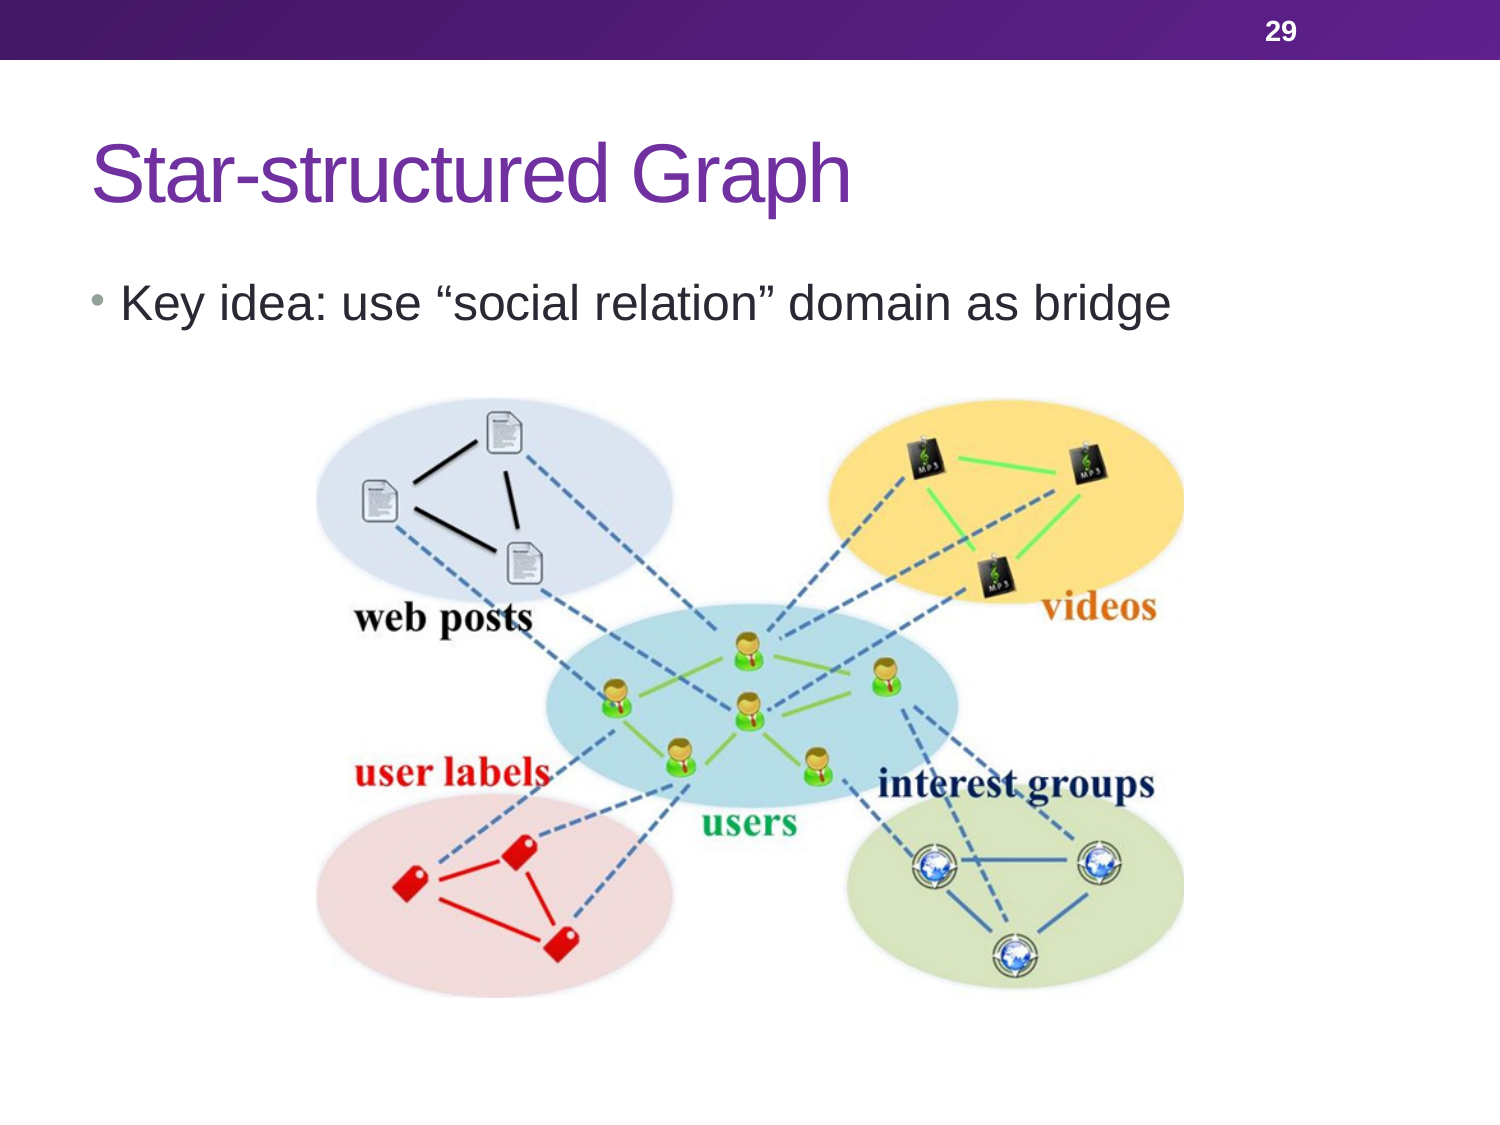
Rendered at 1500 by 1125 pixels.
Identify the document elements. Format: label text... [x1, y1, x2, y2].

title Star-structured Graph [75, 87, 1425, 250]
slide_number 29 [1250, 3, 1425, 57]
picture [316, 396, 1184, 998]
list Key idea: use “social relation” domain as bridge [75, 262, 1425, 1063]
